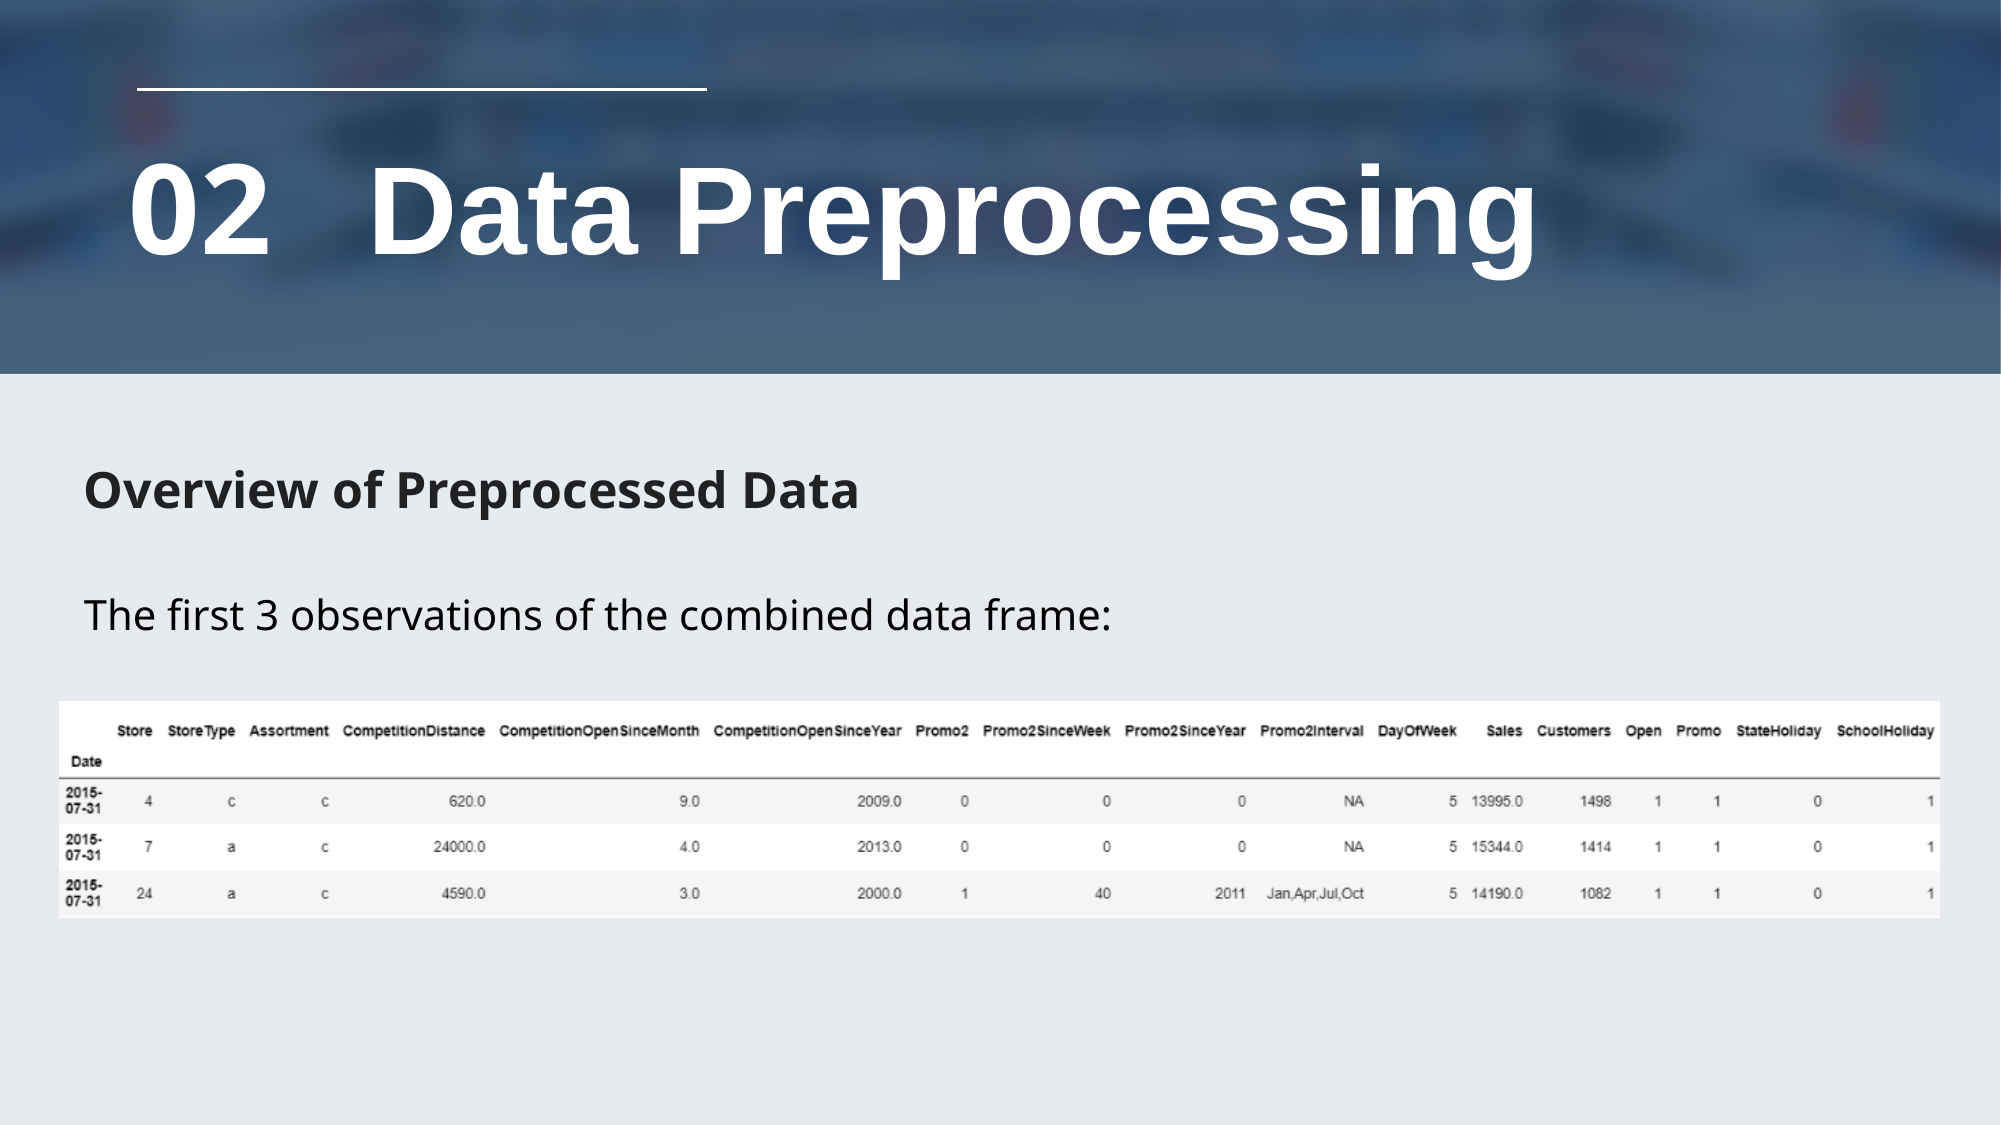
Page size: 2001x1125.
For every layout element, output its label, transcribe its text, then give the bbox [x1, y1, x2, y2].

text_box Overview of Preprocessed Data [68, 451, 1050, 526]
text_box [0, 0, 2000, 375]
picture [59, 700, 1941, 918]
text_box [0, 375, 2000, 1125]
text_box The first 3 observations of the combined data frame: [68, 581, 1610, 647]
